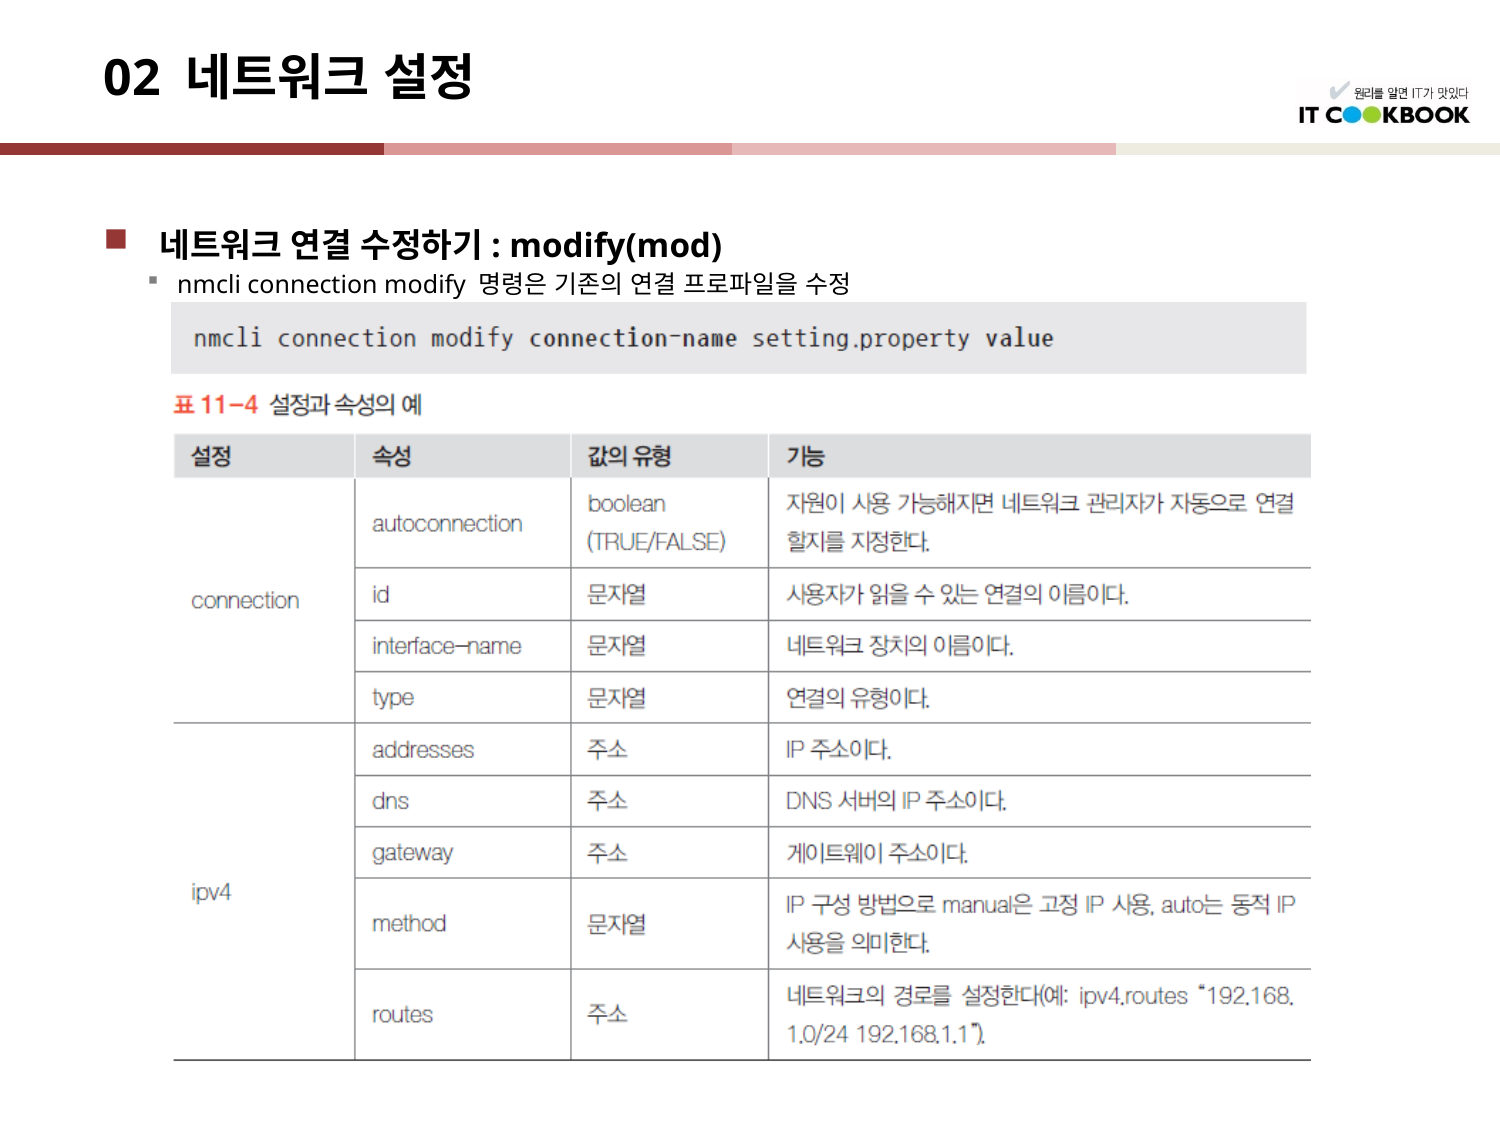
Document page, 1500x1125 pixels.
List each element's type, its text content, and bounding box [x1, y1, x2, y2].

picture [1295, 78, 1473, 125]
picture [170, 302, 1311, 377]
picture [170, 388, 1311, 1071]
list 네트워크 연결 수정하기: modify(mod) nmcli connection modify 명령은 기존의 연결 프로파일을 수정 [88, 196, 1436, 1083]
title 02 네트워크 설정 [88, 30, 1330, 121]
